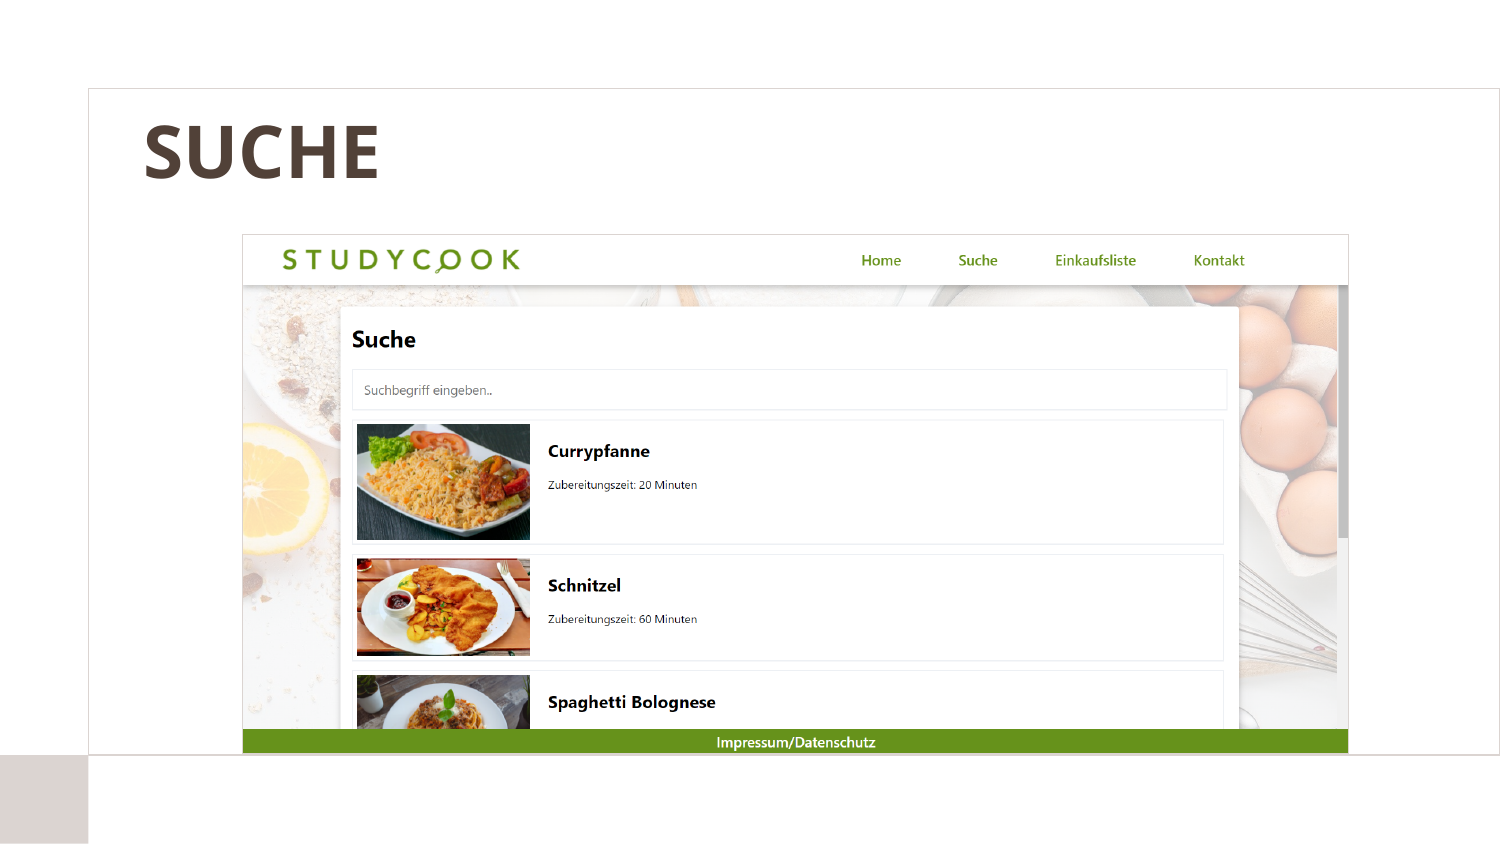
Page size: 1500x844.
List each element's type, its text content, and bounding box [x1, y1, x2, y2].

picture [242, 234, 1349, 754]
title SUCHE [128, 90, 669, 188]
